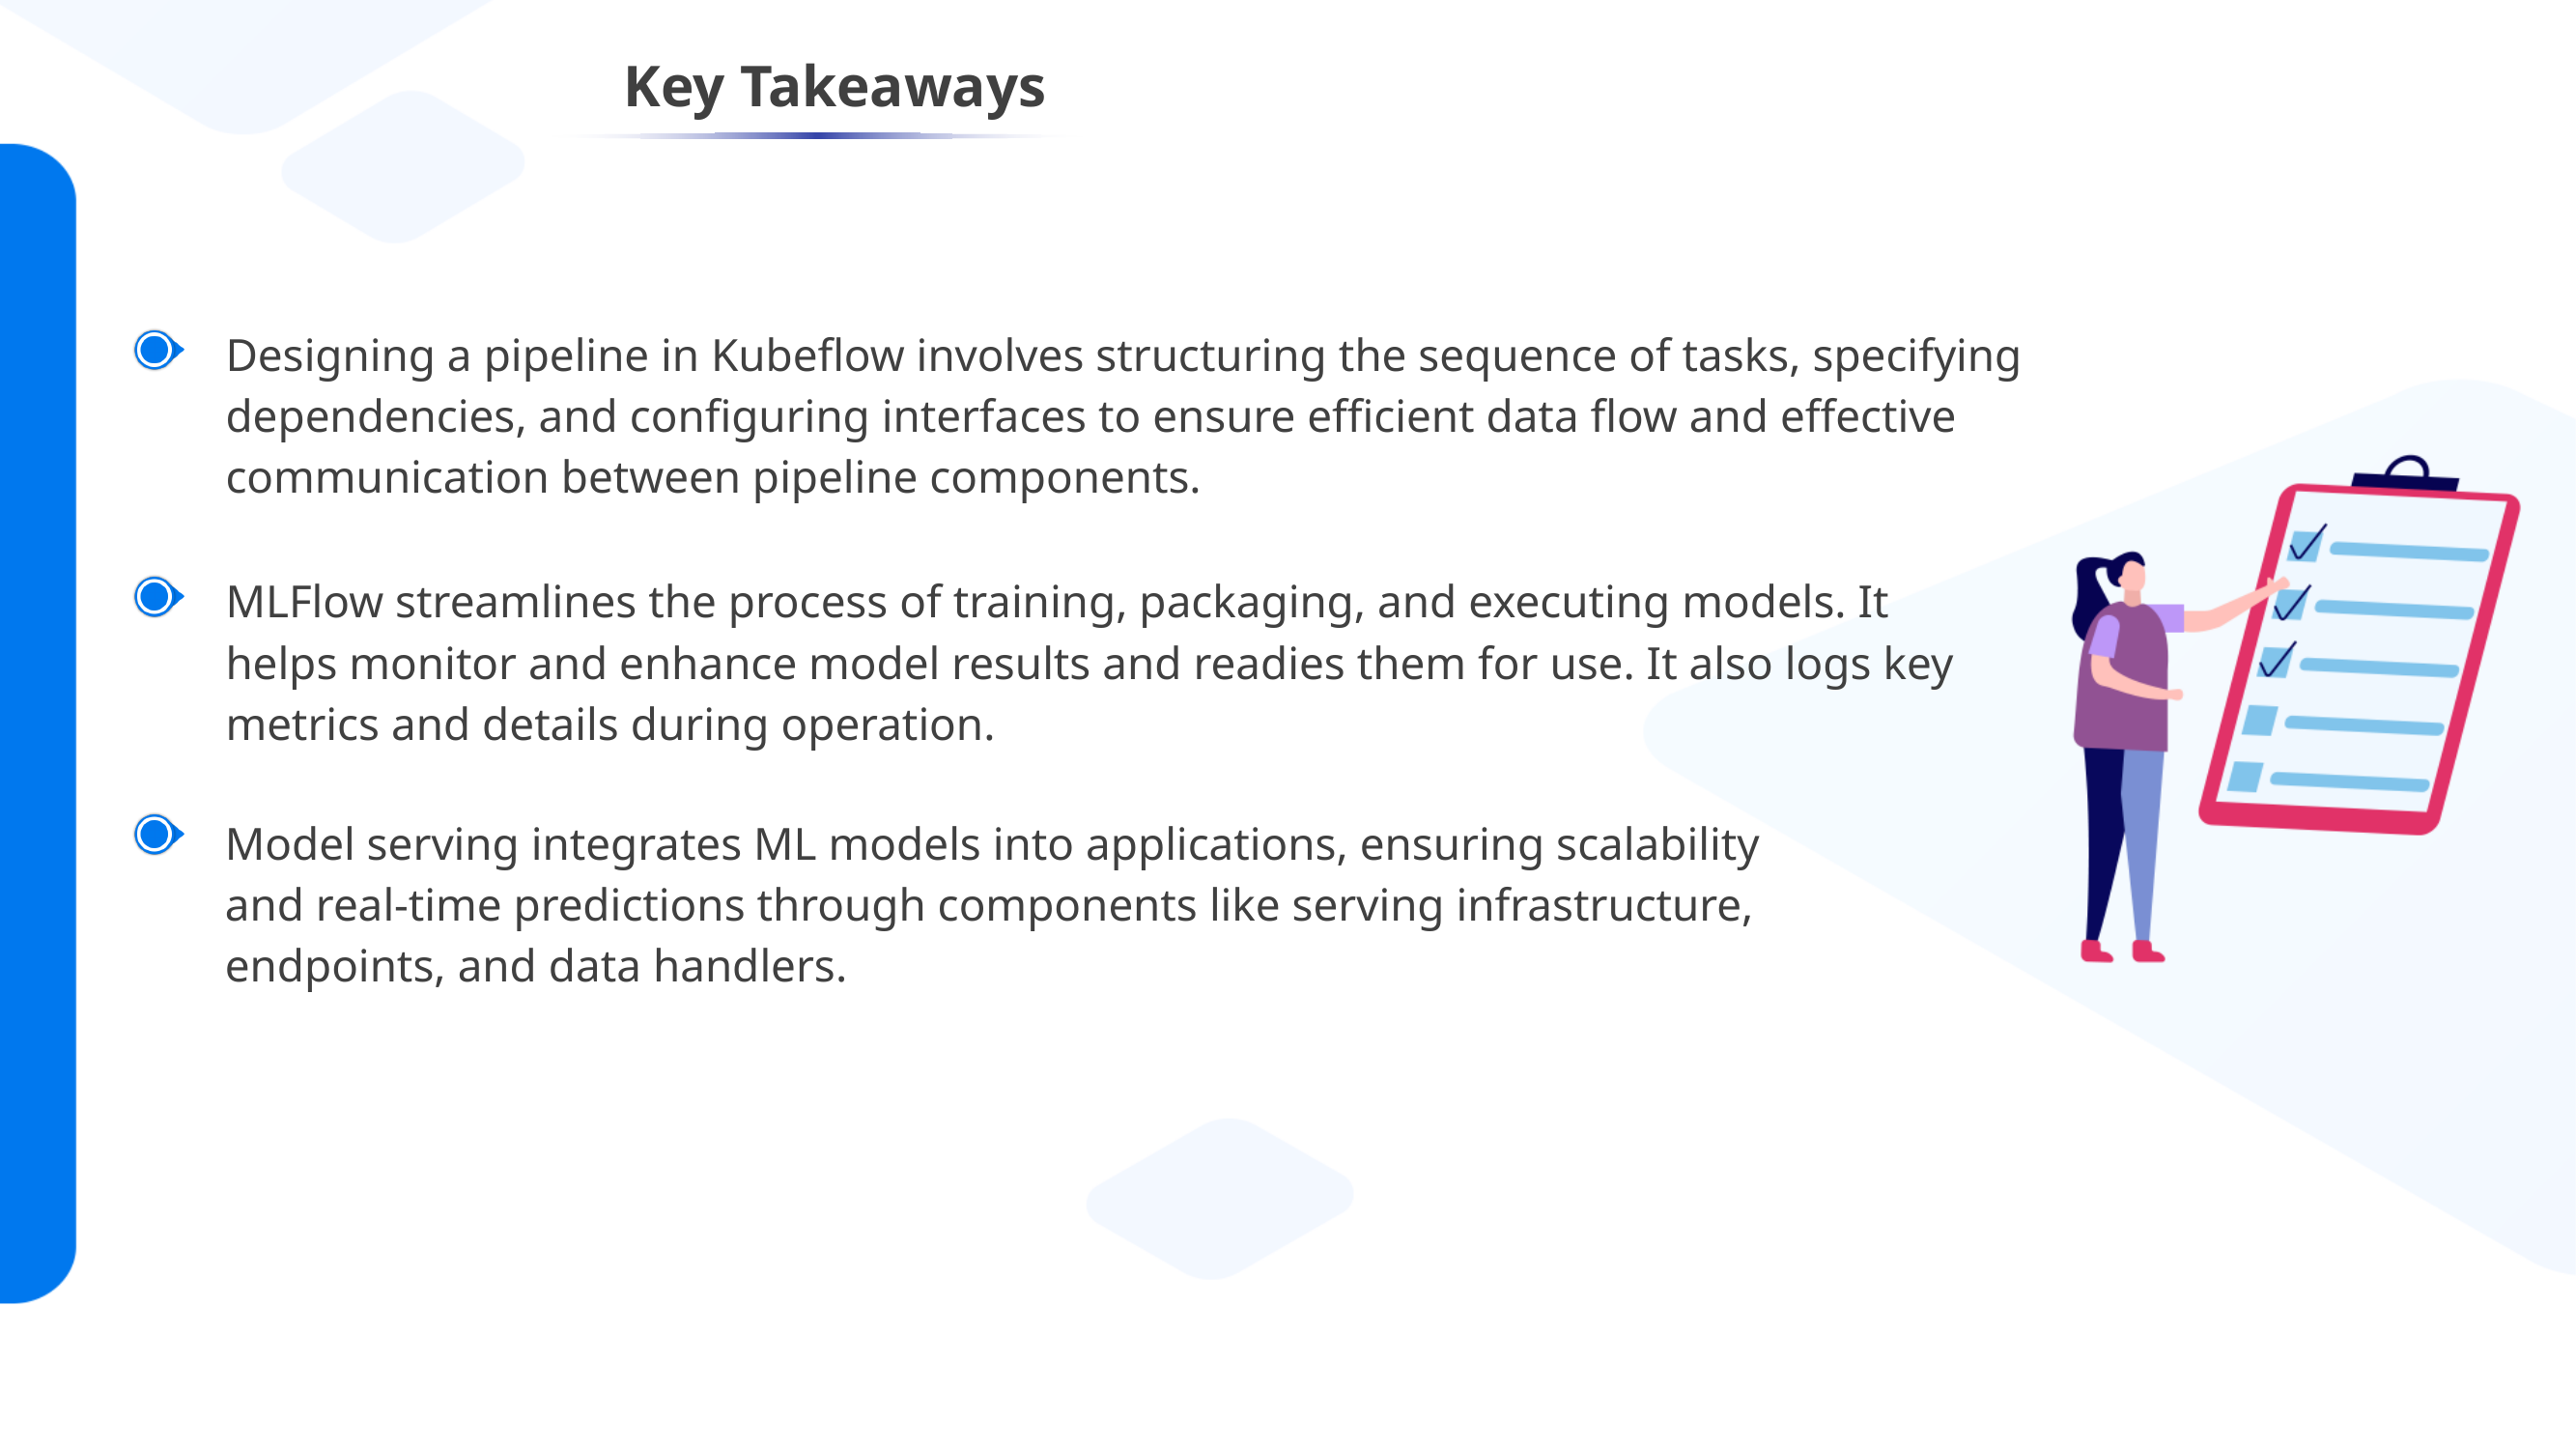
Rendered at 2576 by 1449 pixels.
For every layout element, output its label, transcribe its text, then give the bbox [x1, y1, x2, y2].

list Designing a pipeline in Kubeflow involves structuring the sequence of tasks, specifying dependencies, and configuring interfaces to ensure efficient data flow and effective communication between pipeline components. [211, 311, 2061, 511]
text_box Model serving integrates ML models into applications, ensuring scalability and real-time predictions through components like serving infrastructure, endpoints, and data handlers. [211, 801, 1843, 999]
text_box MLFlow streamlines the process of training, packaging, and executing models. It helps monitor and enhance model results and readies them for use. It also logs key metrics and details during operation. [211, 558, 2025, 764]
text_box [1024, 134, 1041, 138]
picture [0, 0, 2576, 1449]
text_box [593, 134, 610, 138]
